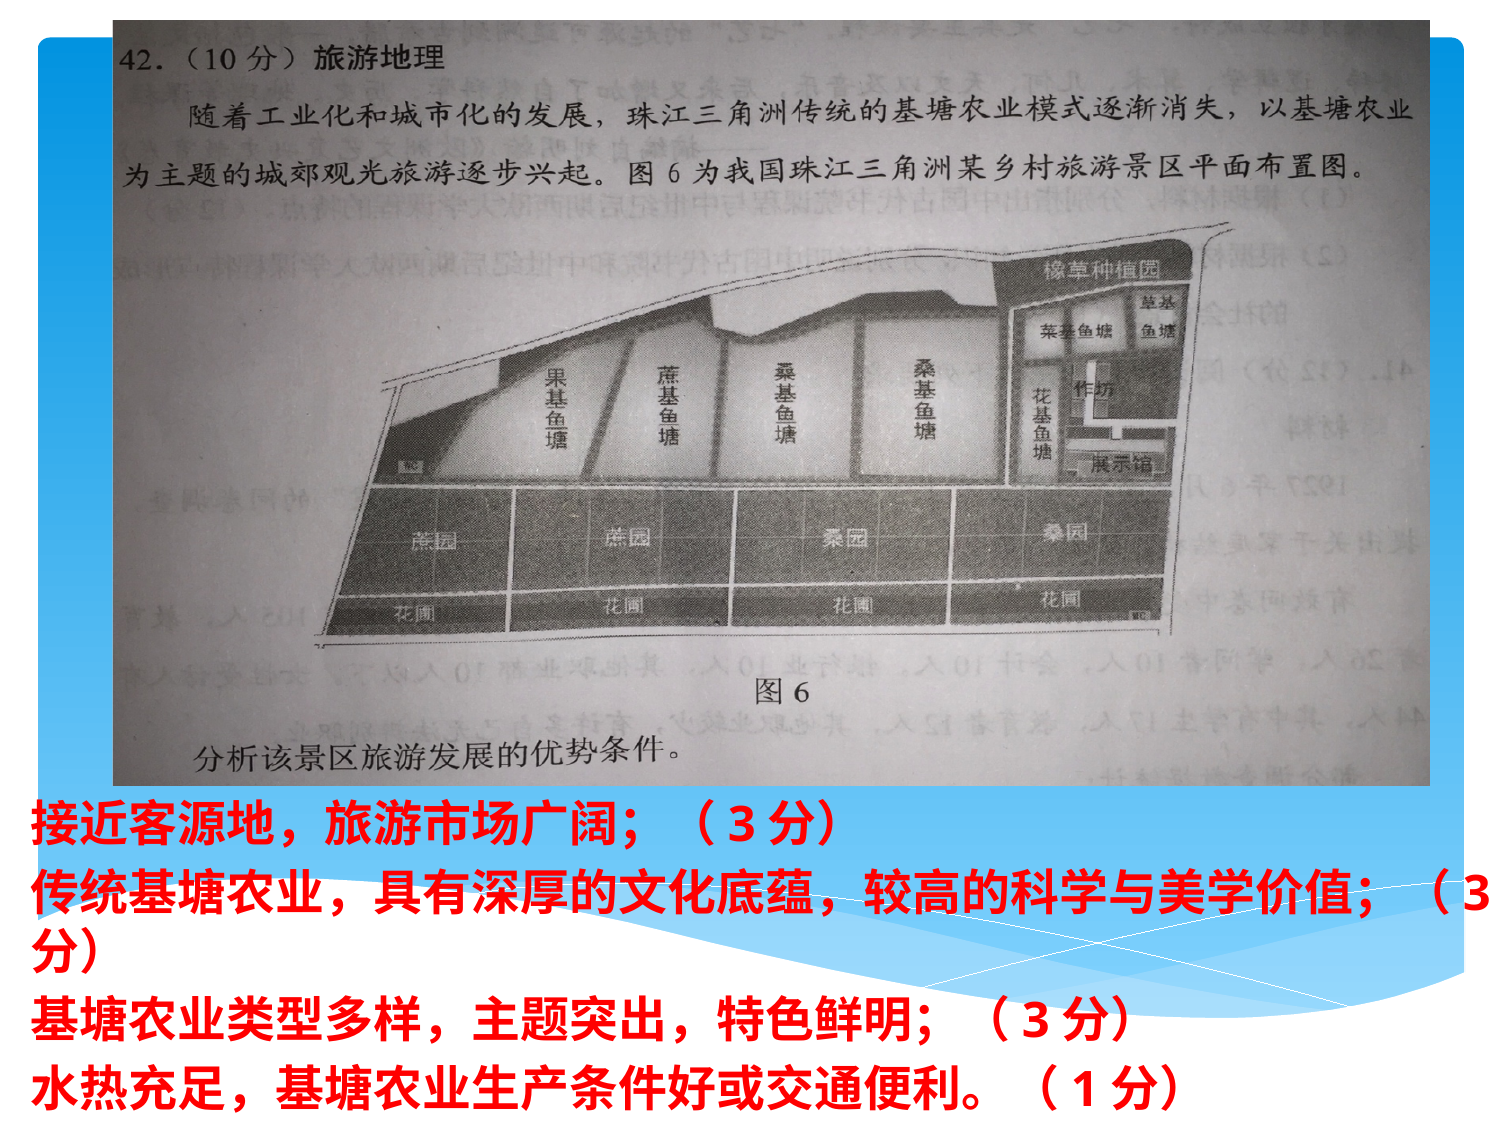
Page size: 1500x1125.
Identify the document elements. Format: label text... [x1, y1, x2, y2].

subtitle 接近客源地，旅游市场广阔；（3分） 传统基塘农业，具有深厚的文化底蕴，较高的科学与美学价值；（3分） 基塘农业类型多样，主题突出，特色鲜明；（3分） 水热充足，基塘农业生产条件好或交通便利。（1分） [15, 785, 1500, 1125]
picture [114, 0, 1429, 1062]
